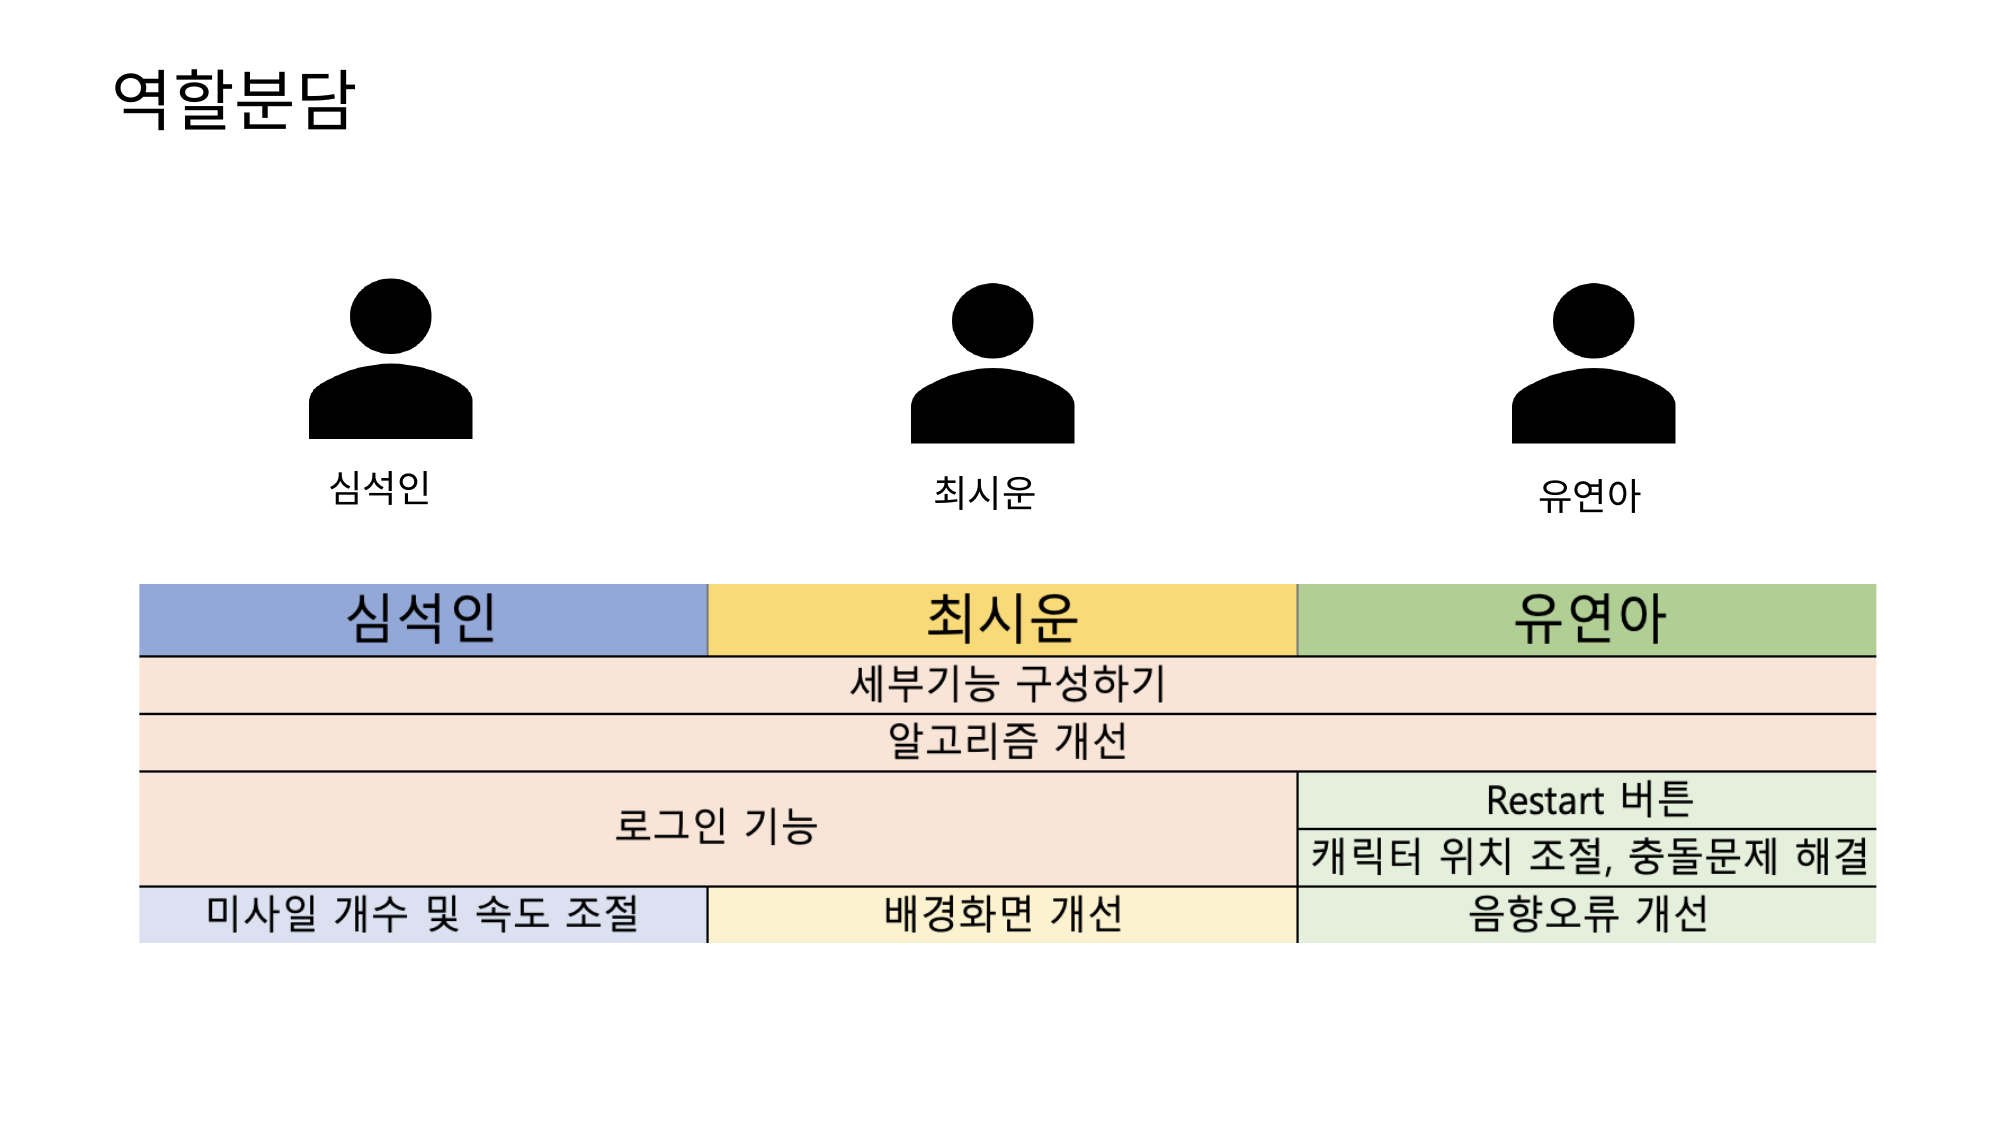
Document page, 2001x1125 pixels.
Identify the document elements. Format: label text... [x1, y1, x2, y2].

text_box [313, 457, 1693, 527]
text_box 역할분담 [97, 51, 414, 147]
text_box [268, 245, 1716, 477]
picture [139, 584, 1877, 943]
